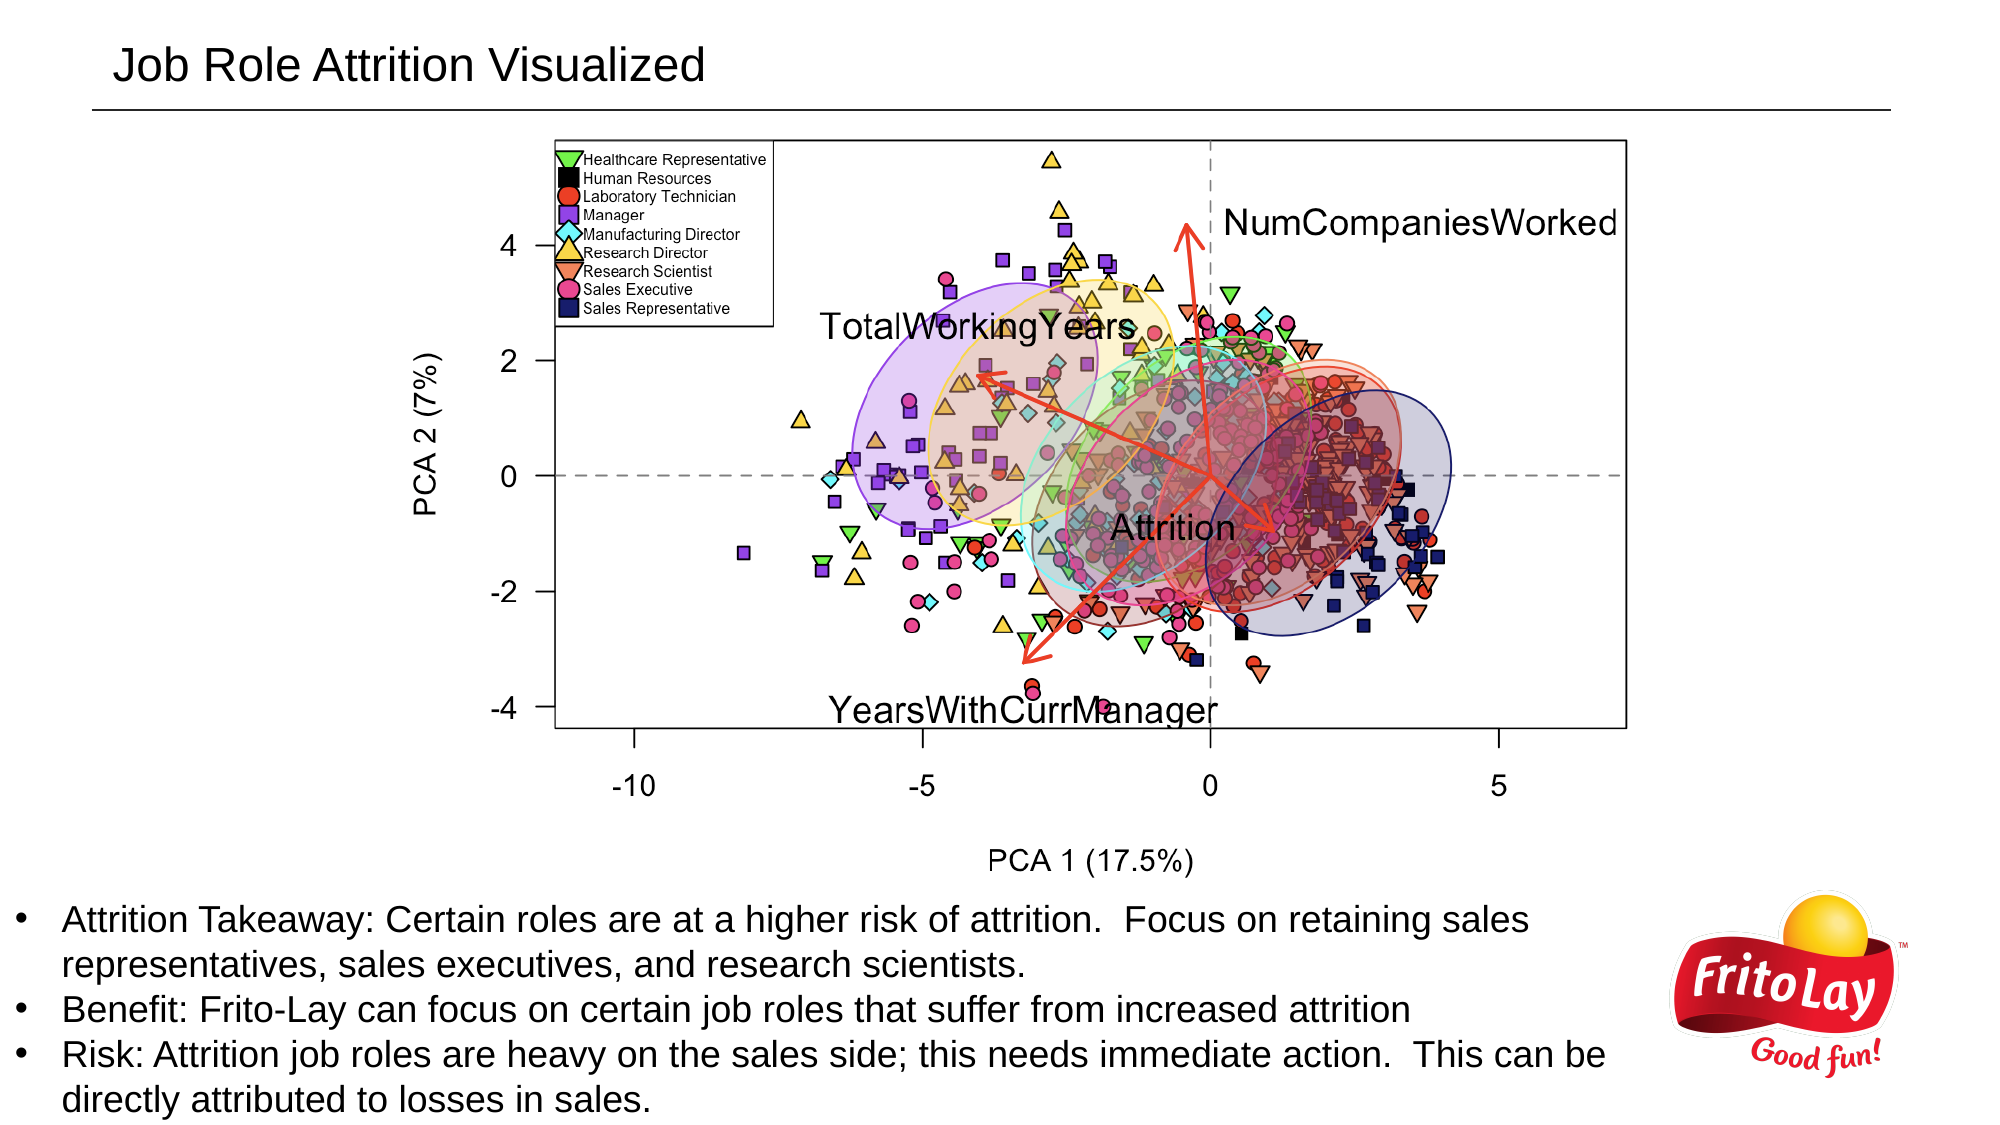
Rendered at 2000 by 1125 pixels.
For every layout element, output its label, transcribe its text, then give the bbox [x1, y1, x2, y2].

text_box Job Role Attrition Visualized [97, 26, 1740, 99]
text_box Attrition Takeaway: Certain roles are at a higher risk of attrition. Focus on retaining sales representatives, sales executives, and research scientists. Benefit: Frito-Lay can focus on certain job roles that suffer from increased attrition Risk: Attrition job roles are heavy on the sales side; this needs immediate action. This can be directly attributed to losses in sales. [0, 887, 1577, 1125]
picture [401, 124, 2000, 1125]
